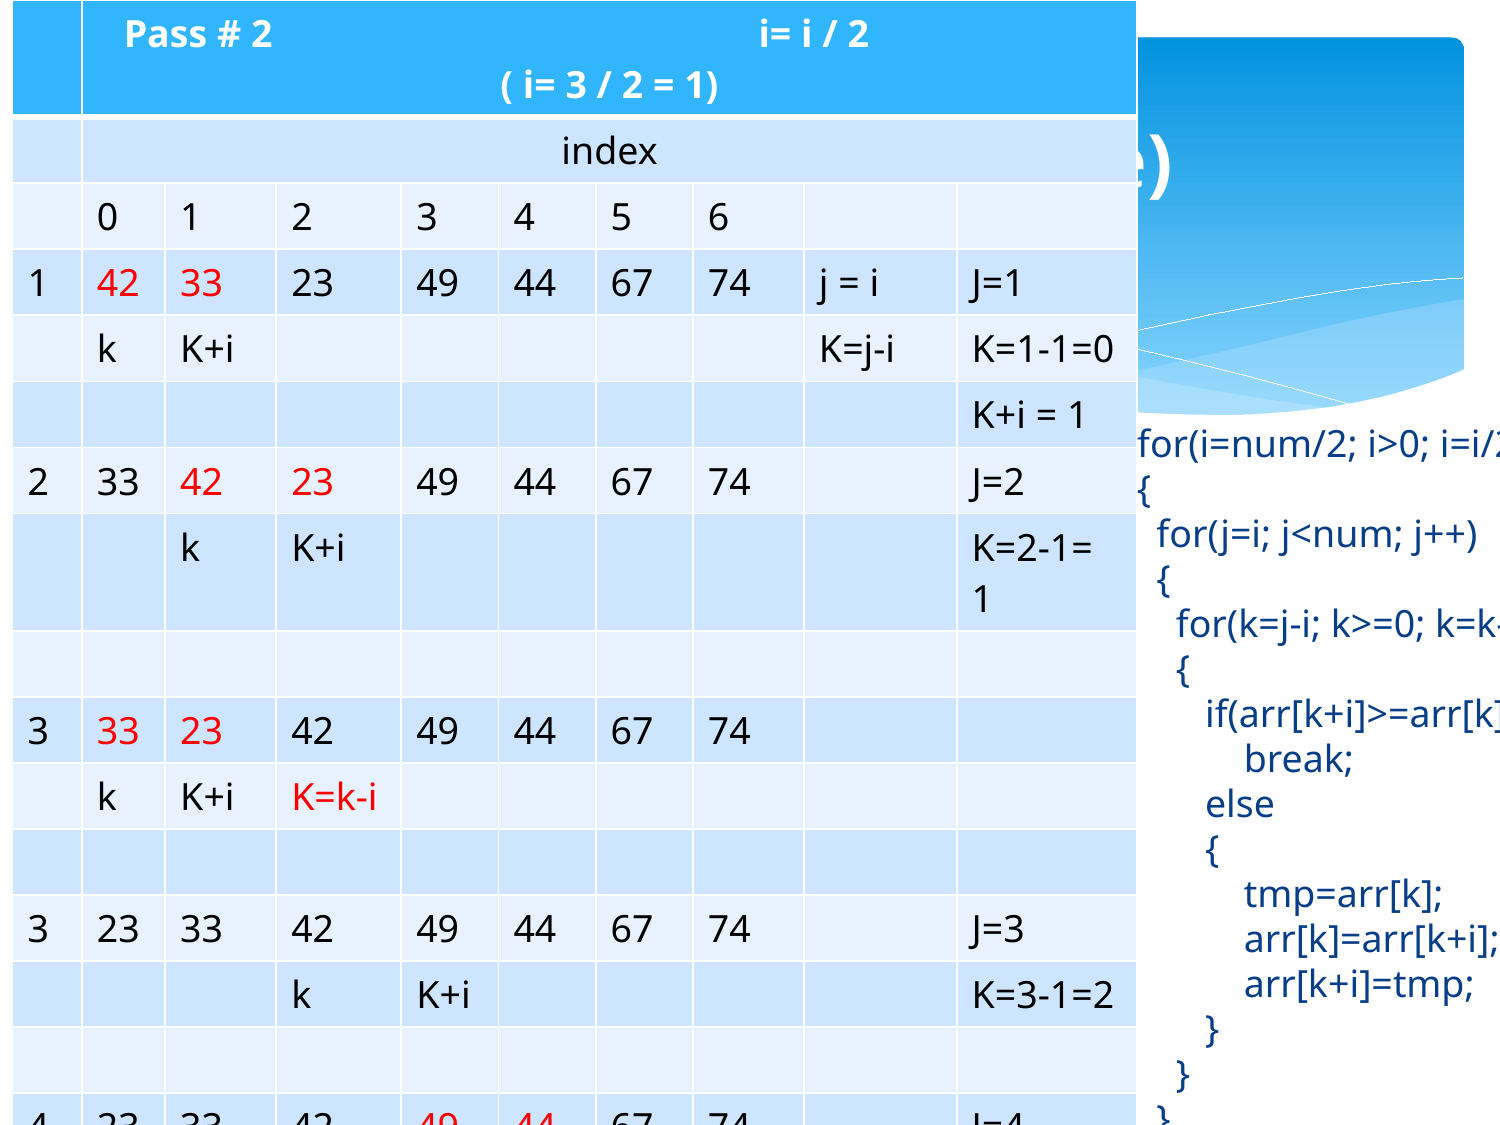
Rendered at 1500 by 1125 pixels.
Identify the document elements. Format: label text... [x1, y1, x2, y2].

table_cell 74 [694, 448, 803, 513]
table_header [13, 1, 81, 114]
table_cell k [83, 764, 164, 828]
table_cell [805, 962, 956, 1026]
table_cell [958, 184, 1136, 248]
table_cell J=4 [958, 1094, 1112, 1125]
table_cell [499, 514, 595, 630]
table_cell 23 [277, 448, 400, 513]
table_cell 23 [166, 698, 275, 762]
table_cell [499, 1028, 595, 1092]
table_cell [13, 184, 81, 248]
table_cell [805, 448, 956, 513]
table_cell 42 [277, 896, 400, 960]
table_cell 4 [499, 184, 595, 248]
table_cell 3 [13, 698, 81, 762]
table_cell K=1-1=0 [958, 316, 1136, 381]
table_cell [13, 632, 81, 696]
table_cell k [277, 962, 400, 1026]
table_cell [499, 382, 595, 447]
table_cell K+i [166, 764, 275, 828]
table_cell [277, 316, 400, 381]
table_cell 44 [499, 250, 595, 314]
table_cell 23 [83, 896, 164, 960]
table_cell [805, 632, 956, 696]
table_cell 74 [694, 250, 803, 314]
table_cell 44 [499, 896, 595, 960]
table_cell [83, 632, 164, 696]
table_cell [805, 1094, 956, 1125]
table_cell J=2 [958, 448, 1112, 513]
title SHELL SORT (Example) [1138, 55, 1500, 261]
table_cell 44 [499, 448, 595, 513]
table_cell [805, 764, 956, 828]
table_cell 74 [694, 698, 803, 762]
table_cell 49 [402, 448, 498, 513]
table_cell [13, 382, 81, 447]
table_cell K=j-i [805, 316, 956, 381]
table_cell 74 [694, 1094, 803, 1125]
table_cell [694, 764, 803, 828]
table_cell [13, 764, 81, 828]
table_cell 42 [277, 1094, 400, 1125]
table_cell [597, 1028, 692, 1092]
table_cell K=3-1=2 [958, 962, 1112, 1026]
table_cell [402, 316, 498, 381]
table_cell 6 [694, 184, 803, 248]
table_cell [166, 382, 275, 447]
table_cell 1 [166, 184, 275, 248]
table_cell [694, 316, 803, 381]
table_cell 33 [83, 698, 164, 762]
table_cell 23 [83, 1094, 164, 1125]
table_cell [402, 632, 498, 696]
table_cell K+i = 1 [958, 382, 1136, 447]
table_cell [805, 698, 956, 762]
table_cell [694, 962, 803, 1026]
table_cell [13, 830, 81, 894]
table_cell [597, 514, 692, 630]
table_cell K=k-i [277, 764, 400, 828]
table_cell 0 [83, 184, 164, 248]
table_cell [402, 830, 498, 894]
table_cell [83, 1028, 164, 1092]
table_cell [958, 764, 1112, 828]
table_header Pass # 2 i= i / 2 ( i= 3 / 2 = 1) [83, 1, 1136, 114]
table_cell [83, 830, 164, 894]
table_cell [166, 632, 275, 696]
table_cell [597, 632, 692, 696]
table_cell [277, 830, 400, 894]
table_cell 5 [597, 184, 692, 248]
table_cell 1 [13, 250, 81, 314]
table_cell [805, 184, 956, 248]
table_cell [83, 382, 164, 447]
table_cell [13, 316, 81, 381]
table_cell 33 [166, 250, 275, 314]
table_cell [805, 830, 956, 894]
table_cell [499, 316, 595, 381]
table_cell [805, 382, 956, 447]
table_cell 44 [499, 1094, 595, 1125]
table_cell 33 [166, 1094, 275, 1125]
table_cell [694, 514, 803, 630]
table_cell [277, 632, 400, 696]
table_cell [958, 698, 1112, 762]
table_cell 2 [13, 448, 81, 513]
table_cell 42 [166, 448, 275, 513]
table_cell K+i [277, 514, 400, 630]
table_cell k [83, 316, 164, 381]
table_cell j = i [805, 250, 956, 314]
table_cell [499, 764, 595, 828]
table_cell 42 [277, 698, 400, 762]
table_cell [499, 962, 595, 1026]
table_cell [402, 764, 498, 828]
table_cell [402, 514, 498, 630]
table_cell [597, 962, 692, 1026]
table_cell 4 [13, 1094, 81, 1125]
table_cell [13, 1028, 81, 1092]
table_cell J=3 [958, 896, 1112, 960]
table_cell [694, 1028, 803, 1092]
table_cell 49 [402, 896, 498, 960]
table_cell 33 [166, 896, 275, 960]
table_cell 3 [13, 896, 81, 960]
table_cell [499, 830, 595, 894]
table_cell [13, 514, 81, 630]
table_cell [83, 962, 164, 1026]
table_cell K=2-1= 1 [958, 514, 1112, 630]
table_cell [805, 896, 956, 960]
table_cell K+i [402, 962, 498, 1026]
table_cell [83, 514, 164, 630]
table_cell 42 [83, 250, 164, 314]
table_cell 2 [277, 184, 400, 248]
table_cell [694, 382, 803, 447]
table_cell [499, 632, 595, 696]
table_cell 44 [499, 698, 595, 762]
table_cell 23 [277, 250, 400, 314]
table_cell 49 [402, 250, 498, 314]
table_cell 67 [597, 1094, 692, 1125]
table_cell 3 [402, 184, 498, 248]
table_cell 33 [83, 448, 164, 513]
table_cell [958, 632, 1112, 696]
table_cell 67 [597, 250, 692, 314]
table_cell [402, 1028, 498, 1092]
table_cell 67 [597, 896, 692, 960]
table_cell [597, 764, 692, 828]
table_cell [694, 632, 803, 696]
table_cell J=1 [958, 250, 1136, 314]
table_cell [597, 830, 692, 894]
table_cell [805, 514, 956, 630]
table_cell 67 [597, 448, 692, 513]
table_cell [166, 1028, 275, 1092]
table_cell [694, 830, 803, 894]
table_cell K+i [166, 316, 275, 381]
text_box for(i=num/2; i>0; i=i/2) { for(j=i; j<num; j++) { for(k=j-i; k>=0; k=k-i) { if(arr[k+i]>=arr[k]) break; else { tmp=arr[k]; arr[k]=arr[k+i]; arr[k+i]=tmp; } } } [1112, 412, 1500, 1125]
table_cell 49 [402, 1094, 498, 1125]
table_cell 74 [694, 896, 803, 960]
table_cell [13, 962, 81, 1026]
table_cell [597, 316, 692, 381]
table_cell [805, 1028, 956, 1092]
table_cell 49 [402, 698, 498, 762]
table_cell [958, 1028, 1112, 1092]
table_cell [402, 382, 498, 447]
table_cell [277, 1028, 400, 1092]
table_cell [13, 120, 81, 182]
table_cell [166, 830, 275, 894]
table_cell [166, 962, 275, 1026]
table_cell 67 [597, 698, 692, 762]
table_cell [277, 382, 400, 447]
table_cell [597, 382, 692, 447]
table_cell index [83, 120, 1136, 182]
table_cell [958, 830, 1112, 894]
table_cell k [166, 514, 275, 630]
